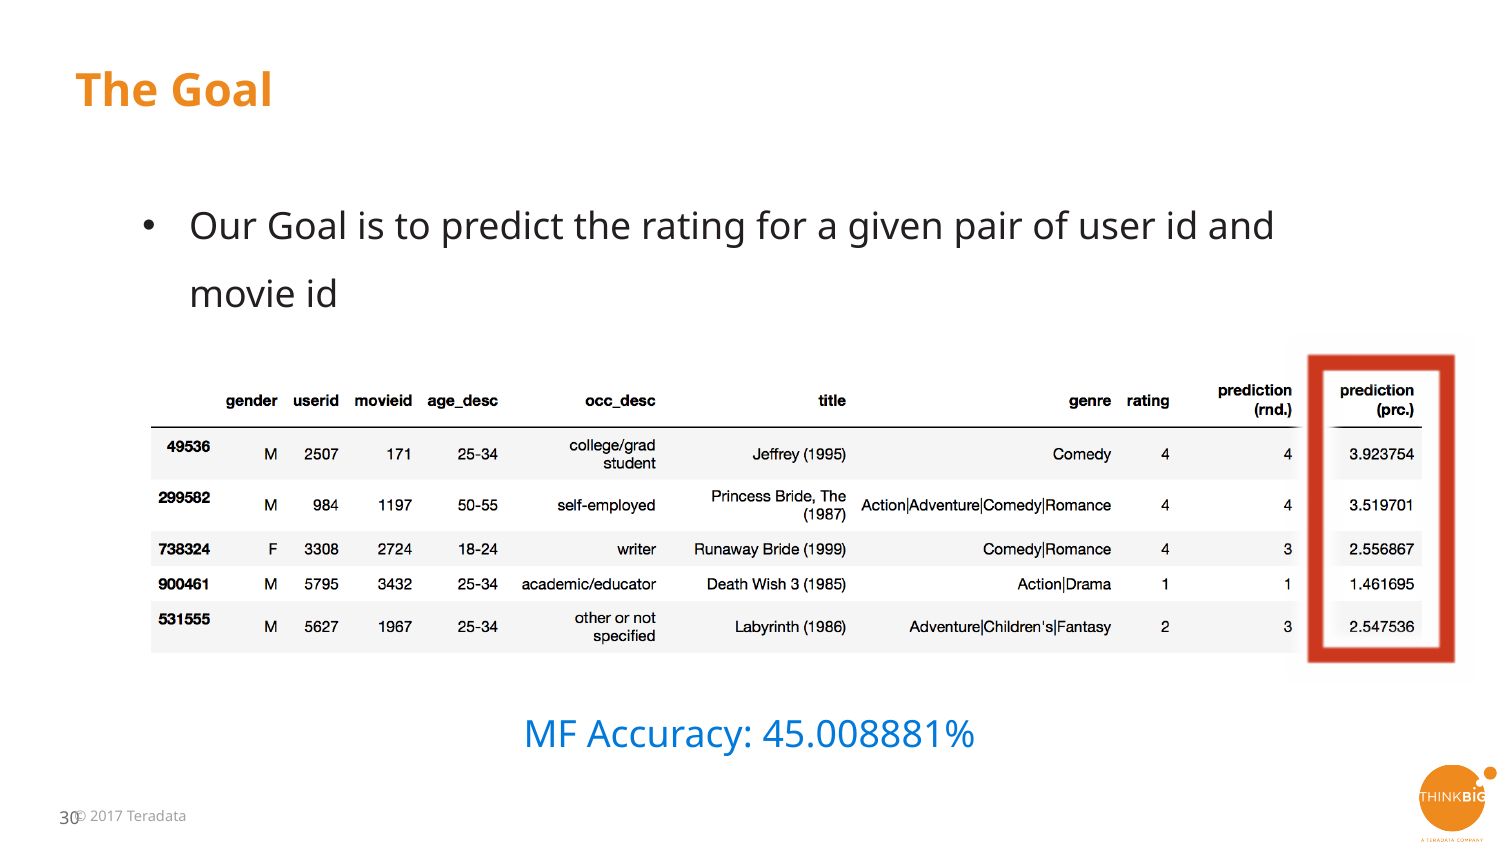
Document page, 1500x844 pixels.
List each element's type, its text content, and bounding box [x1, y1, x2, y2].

text_box Our Goal is to predict the rating for a given pair of user id and movie id [127, 172, 1373, 322]
picture [1419, 765, 1497, 842]
title The Goal [75, 26, 1425, 117]
picture [148, 368, 1426, 659]
text_box MF Accuracy: 45.008881% [508, 702, 992, 762]
slide_number © 2017 Teradata [74, 806, 351, 825]
text_box [1310, 357, 1453, 661]
